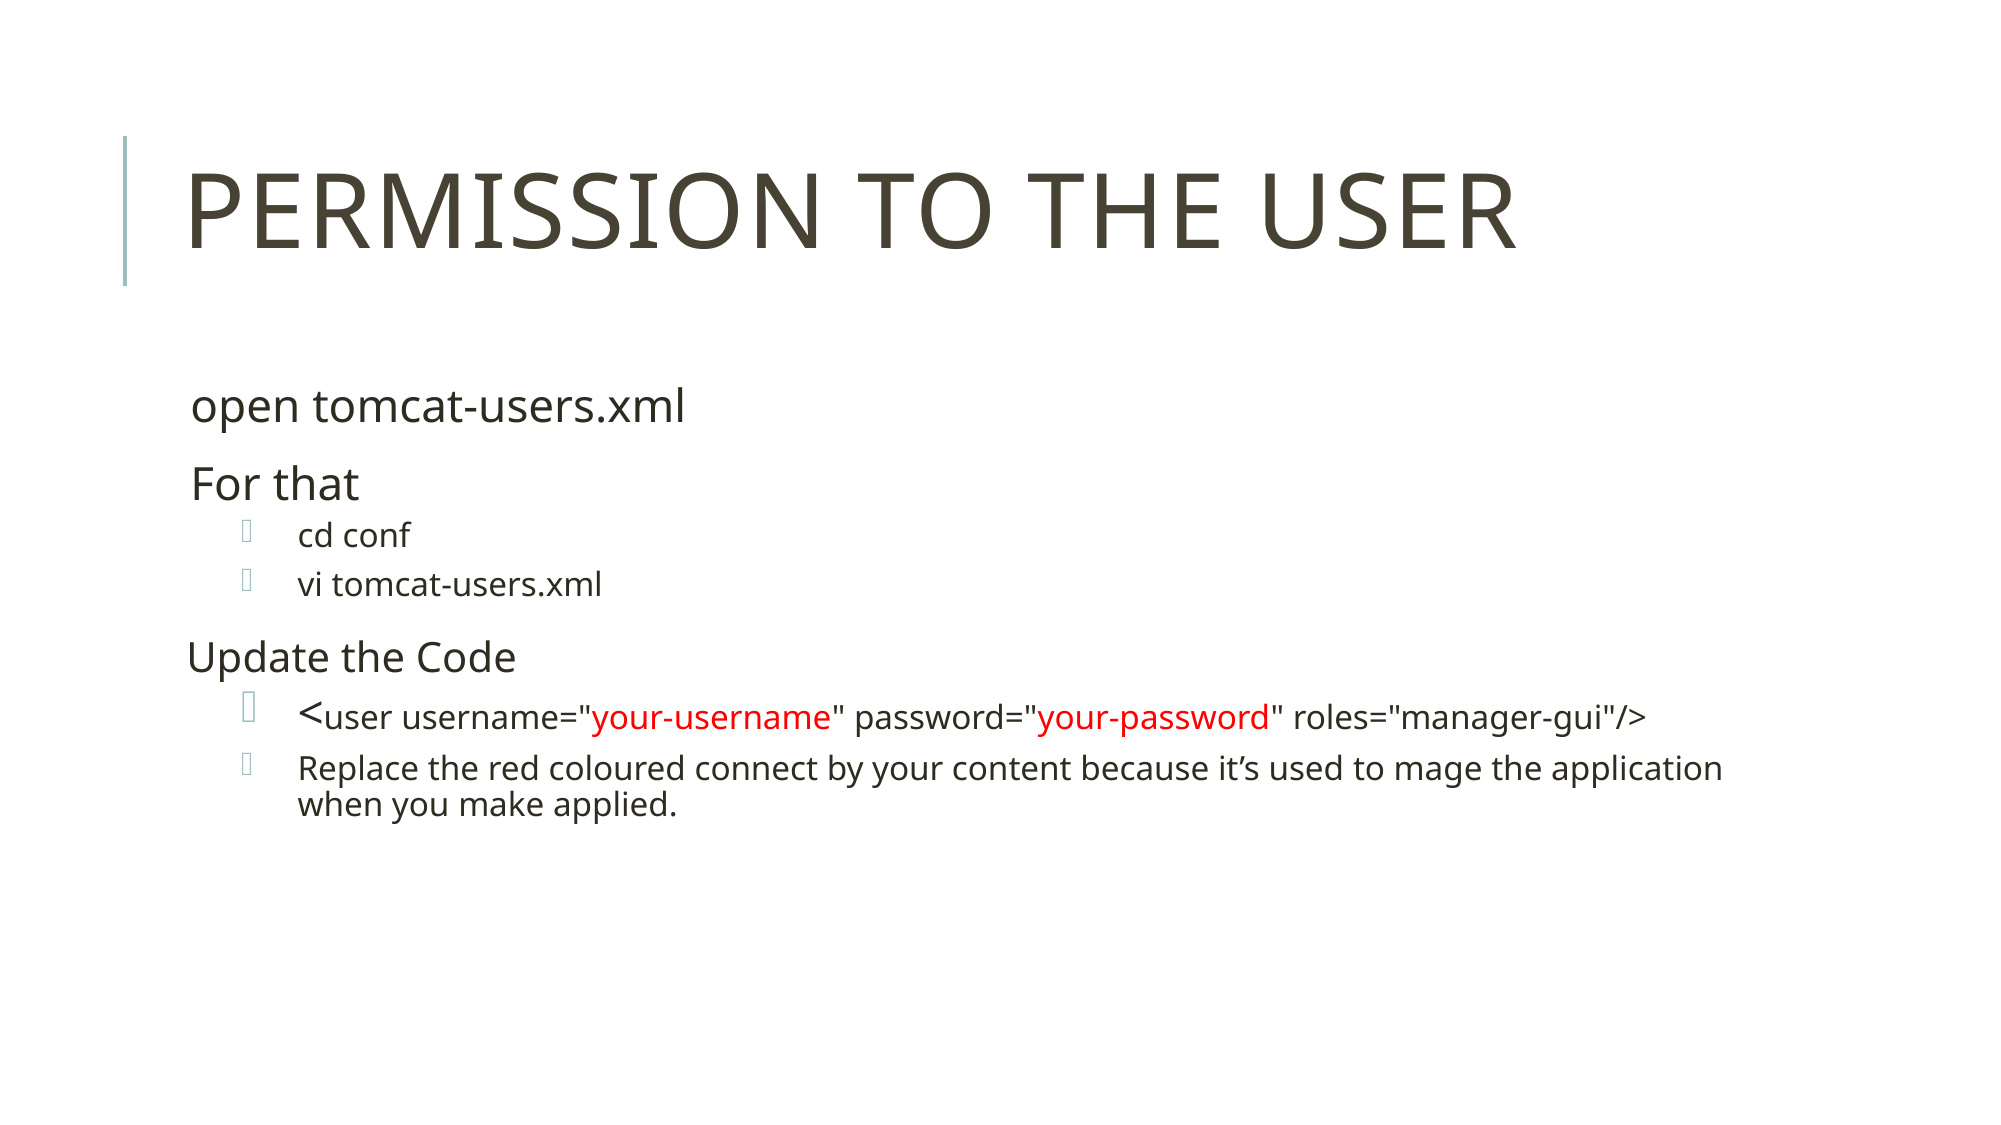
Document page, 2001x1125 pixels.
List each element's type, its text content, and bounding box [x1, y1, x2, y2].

list open tomcat-users.xml For that cd conf vi tomcat-users.xml Update the Code <user username="your-username" password="your-password" roles="manager-gui"/> Replace the red coloured connect by your content because it’s used to mage the application when you make applied. [168, 375, 1763, 1035]
title Permission to the User [168, 96, 1763, 342]
